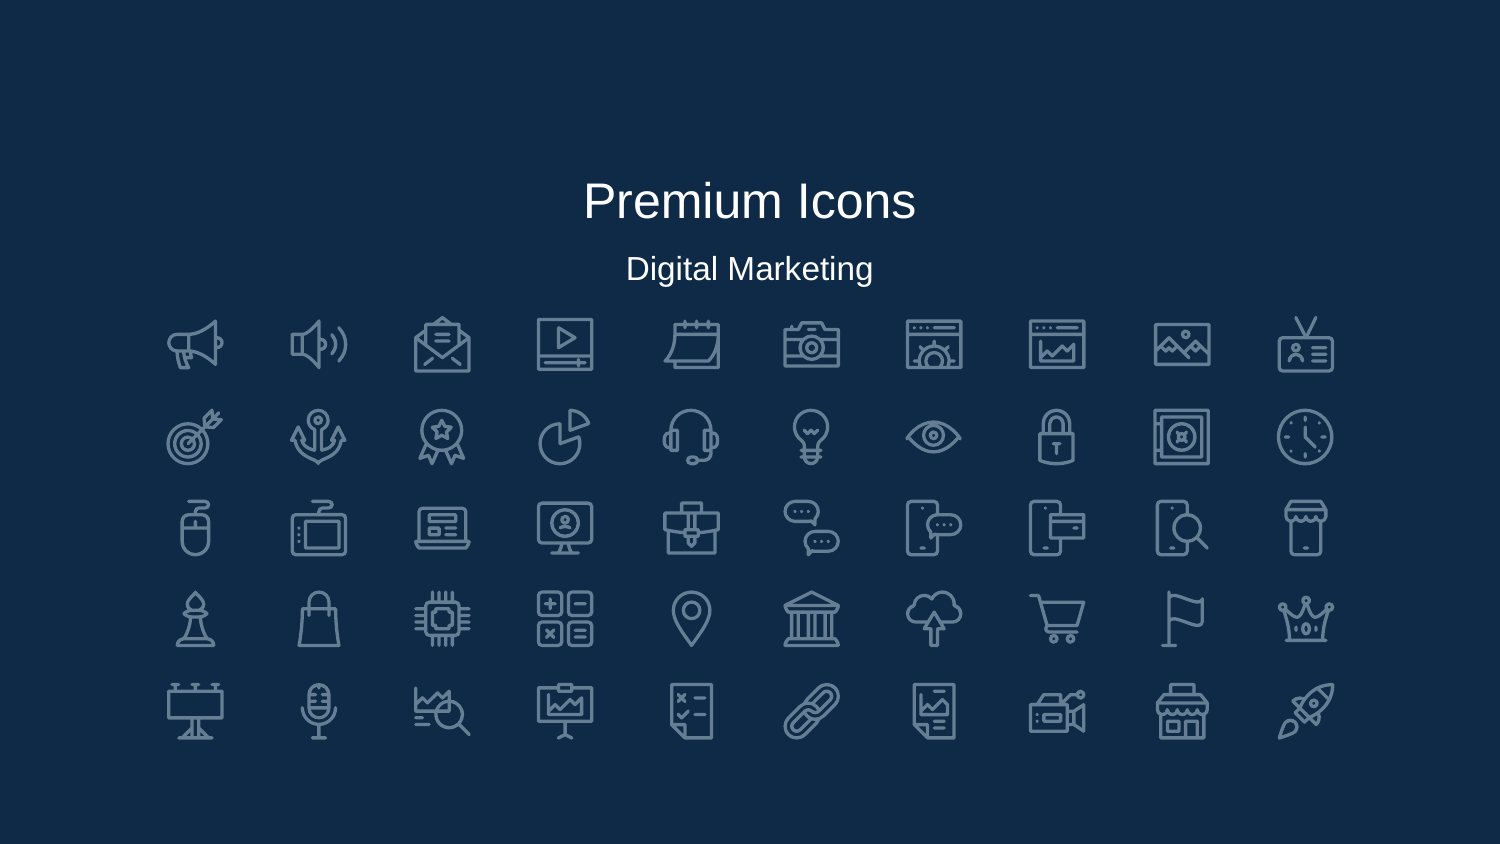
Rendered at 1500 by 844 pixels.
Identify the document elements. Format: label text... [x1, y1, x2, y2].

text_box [905, 499, 963, 557]
title Premium Icons [171, 153, 1328, 232]
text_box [1277, 682, 1335, 740]
text_box [180, 499, 211, 557]
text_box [1284, 499, 1328, 557]
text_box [1028, 499, 1086, 557]
title Digital Marketing [171, 232, 1328, 312]
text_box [536, 590, 594, 648]
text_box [289, 408, 348, 466]
text_box [783, 682, 841, 740]
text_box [1276, 408, 1334, 466]
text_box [536, 501, 594, 555]
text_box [290, 499, 348, 557]
text_box [905, 590, 963, 648]
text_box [413, 590, 471, 648]
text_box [912, 682, 957, 740]
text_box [783, 499, 841, 557]
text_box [1277, 595, 1335, 643]
text_box [783, 590, 841, 648]
text_box [297, 590, 341, 648]
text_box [783, 320, 841, 368]
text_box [792, 408, 830, 466]
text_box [1028, 593, 1086, 644]
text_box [904, 420, 963, 454]
text_box [167, 319, 224, 370]
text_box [536, 682, 594, 740]
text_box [1277, 315, 1335, 373]
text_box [536, 317, 594, 372]
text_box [1155, 499, 1210, 557]
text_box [669, 682, 714, 740]
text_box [1153, 408, 1211, 466]
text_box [671, 590, 712, 648]
text_box [167, 682, 224, 740]
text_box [1037, 408, 1075, 466]
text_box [300, 682, 338, 740]
text_box [663, 319, 720, 370]
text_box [413, 686, 472, 737]
text_box [166, 408, 223, 466]
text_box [413, 315, 471, 373]
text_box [1028, 689, 1086, 734]
text_box [662, 408, 720, 466]
text_box [175, 590, 216, 648]
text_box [417, 408, 466, 466]
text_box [1028, 319, 1086, 370]
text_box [290, 319, 348, 370]
text_box [1160, 590, 1204, 648]
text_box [1153, 322, 1211, 367]
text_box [905, 319, 963, 370]
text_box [1155, 682, 1210, 740]
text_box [538, 408, 591, 466]
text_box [413, 506, 471, 550]
text_box [663, 501, 720, 555]
